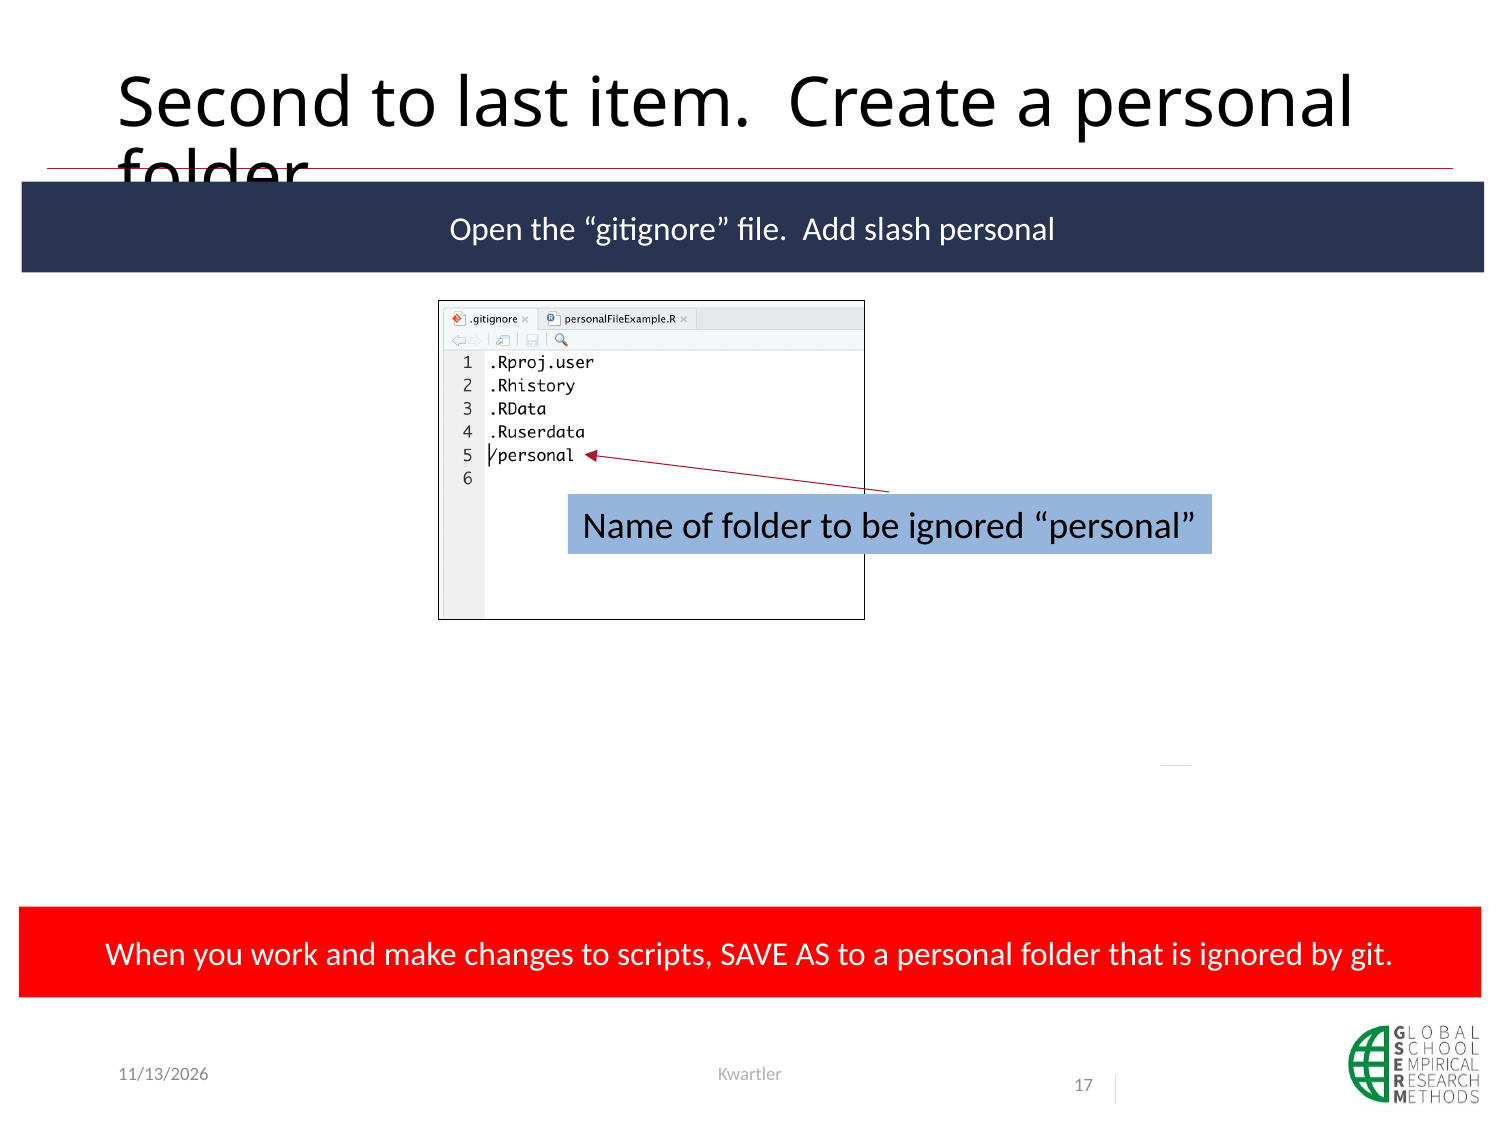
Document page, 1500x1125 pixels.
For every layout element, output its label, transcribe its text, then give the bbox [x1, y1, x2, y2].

slide_number 17 [1059, 1042, 1200, 1103]
picture [1342, 1017, 1500, 1106]
text_box Open the “gitignore” file. Add slash personal [21, 181, 1485, 273]
picture [438, 300, 865, 620]
text_box When you work and make changes to scripts, SAVE AS to a personal folder that is ignored by git. [18, 906, 1482, 998]
footer Kwartler [496, 1042, 1004, 1103]
text_box Name of folder to be ignored “personal” [865, 494, 1212, 554]
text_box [584, 454, 889, 492]
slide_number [103, 1042, 441, 1103]
title Second to last item. Create a personal folder. [103, 59, 1397, 157]
